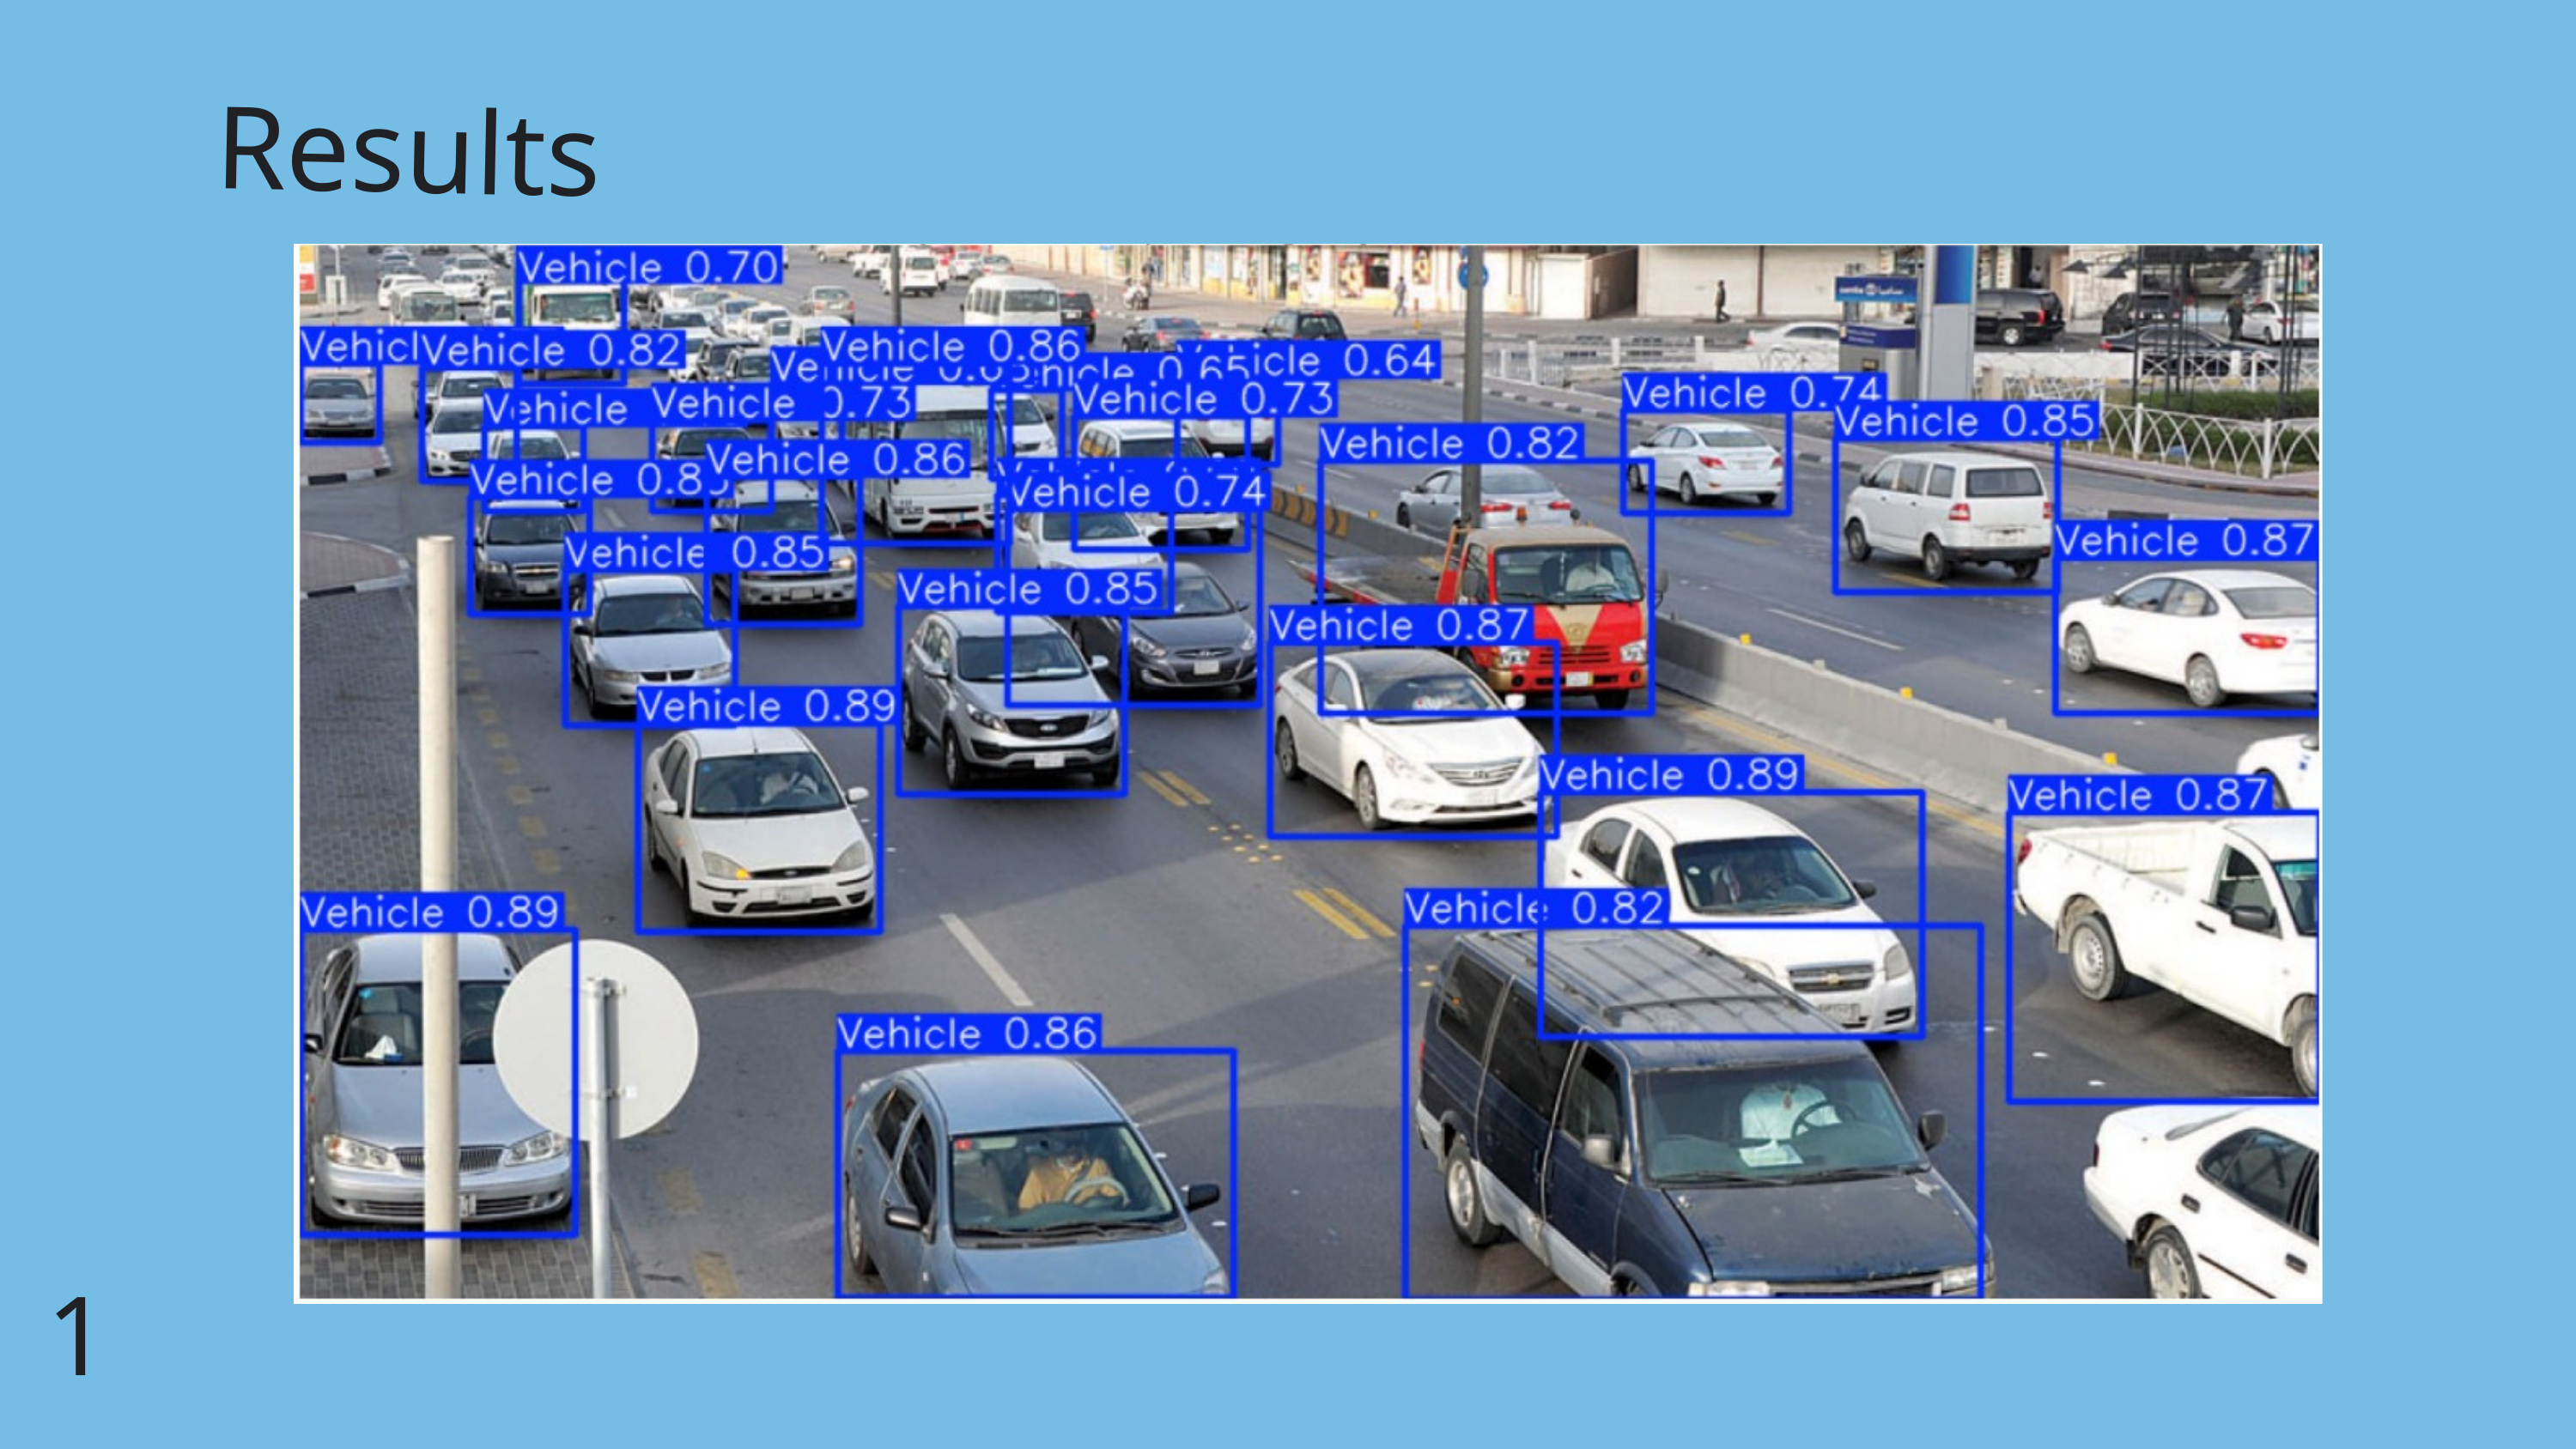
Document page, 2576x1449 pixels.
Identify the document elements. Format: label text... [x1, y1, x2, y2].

text_box [294, 244, 2323, 1304]
text_box 12 [18, 1245, 137, 1449]
text_box Results [0, 94, 603, 221]
